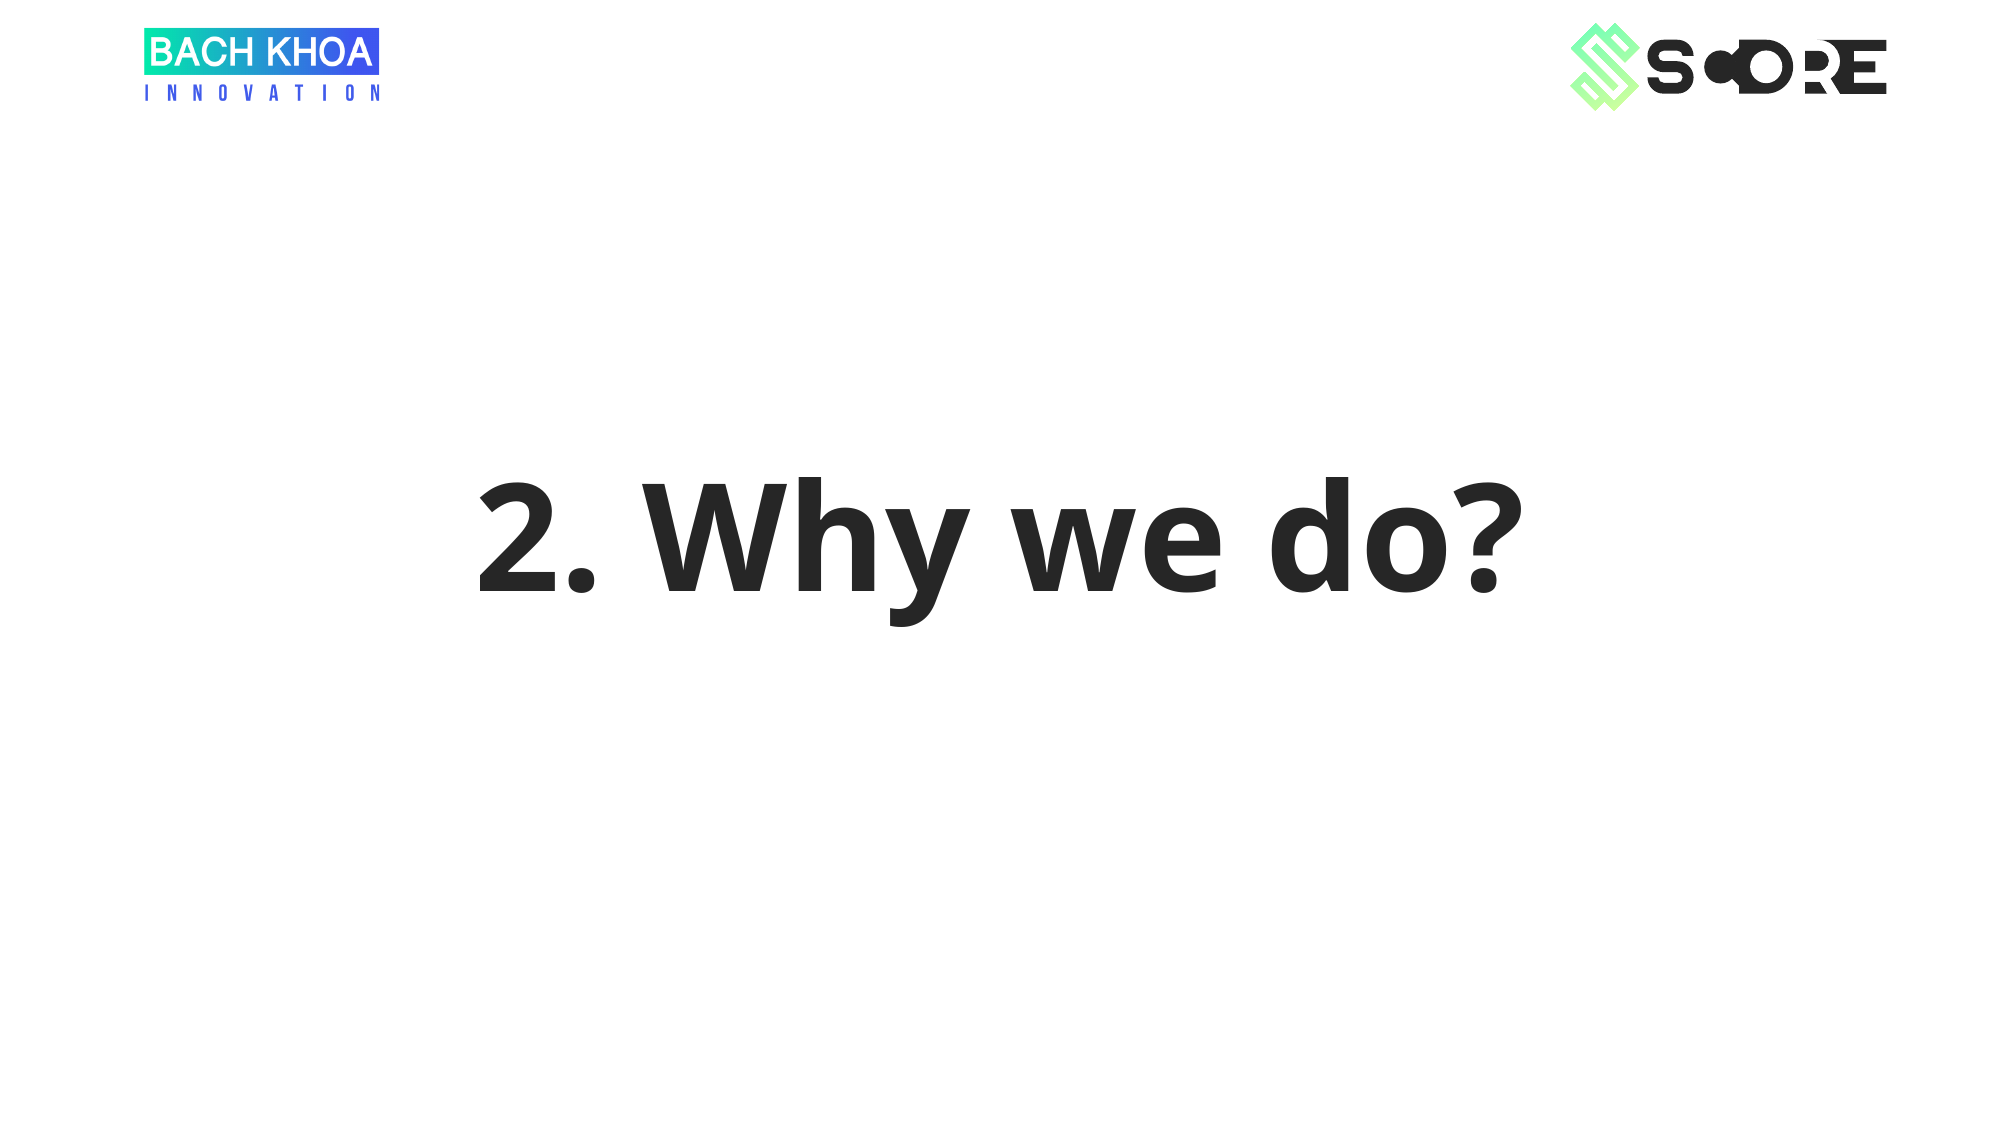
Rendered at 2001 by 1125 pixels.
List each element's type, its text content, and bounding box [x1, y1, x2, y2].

text_box [1792, 38, 1839, 95]
text_box [1806, 83, 1826, 95]
text_box [1569, 42, 1641, 113]
text_box [1749, 49, 1784, 85]
text_box [1646, 38, 1695, 95]
text_box [1569, 21, 1641, 92]
text_box [1732, 38, 1792, 95]
picture [139, 23, 384, 107]
text_box 2. Why we do? [459, 433, 1541, 629]
text_box [1806, 52, 1827, 69]
text_box [1703, 49, 1738, 85]
text_box [1817, 38, 1888, 95]
